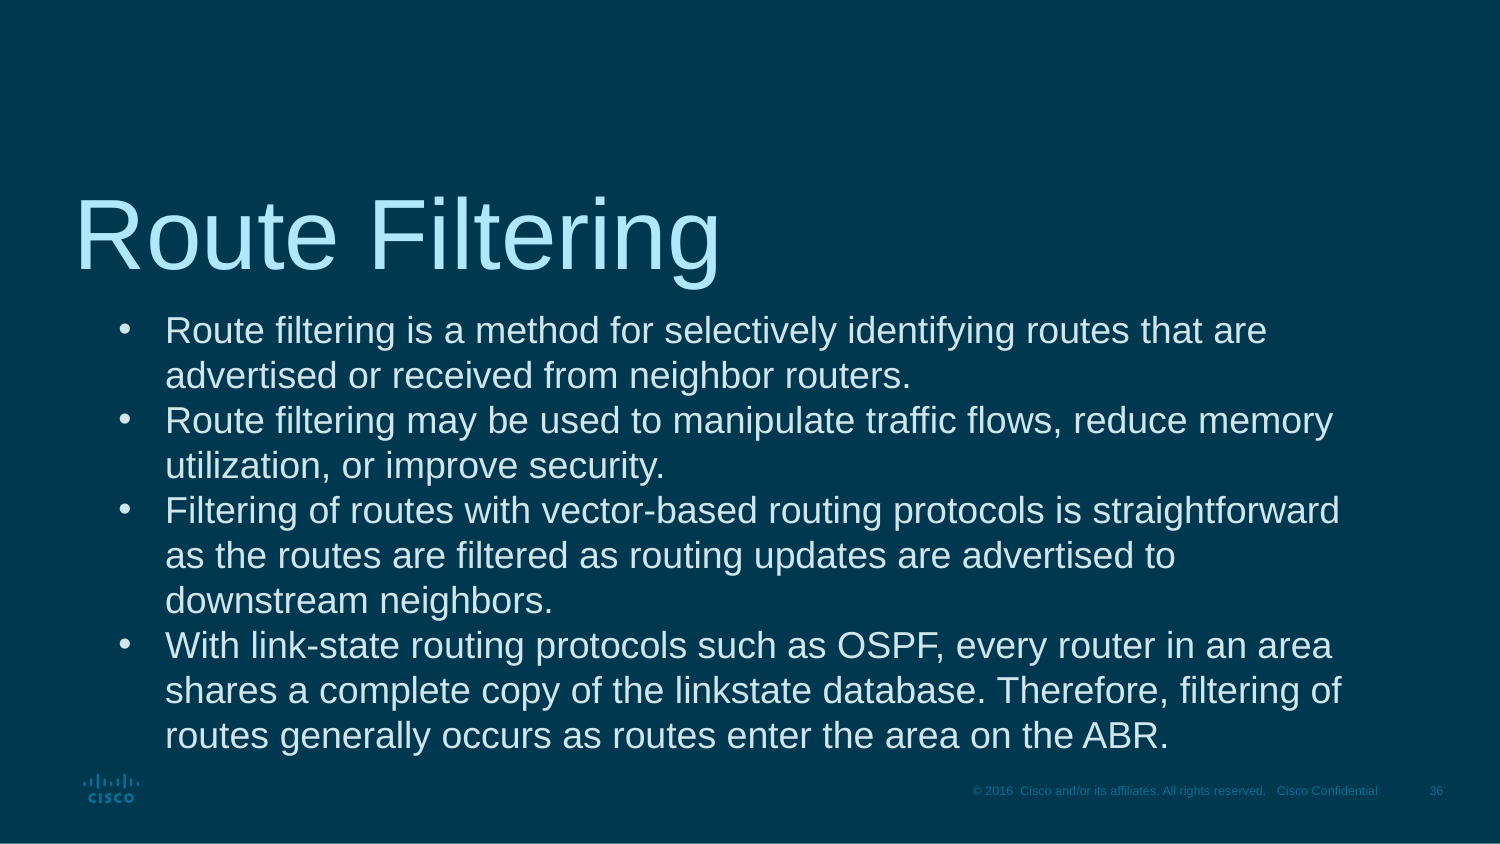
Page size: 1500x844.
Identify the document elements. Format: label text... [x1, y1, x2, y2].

text_box Route filtering is a method for selectively identifying routes that are advertised or received from neighbor routers. Route filtering may be used to manipulate traffic flows, reduce memory utilization, or improve security. Filtering of routes with vector-based routing protocols is straightforward as the routes are filtered as routing updates are advertised to downstream neighbors. With link-state routing protocols such as OSPF, every router in an area shares a complete copy of the linkstate database. Therefore, filtering of routes generally occurs as routes enter the area on the ABR. [103, 298, 1394, 808]
title Route Filtering [58, 76, 1306, 299]
